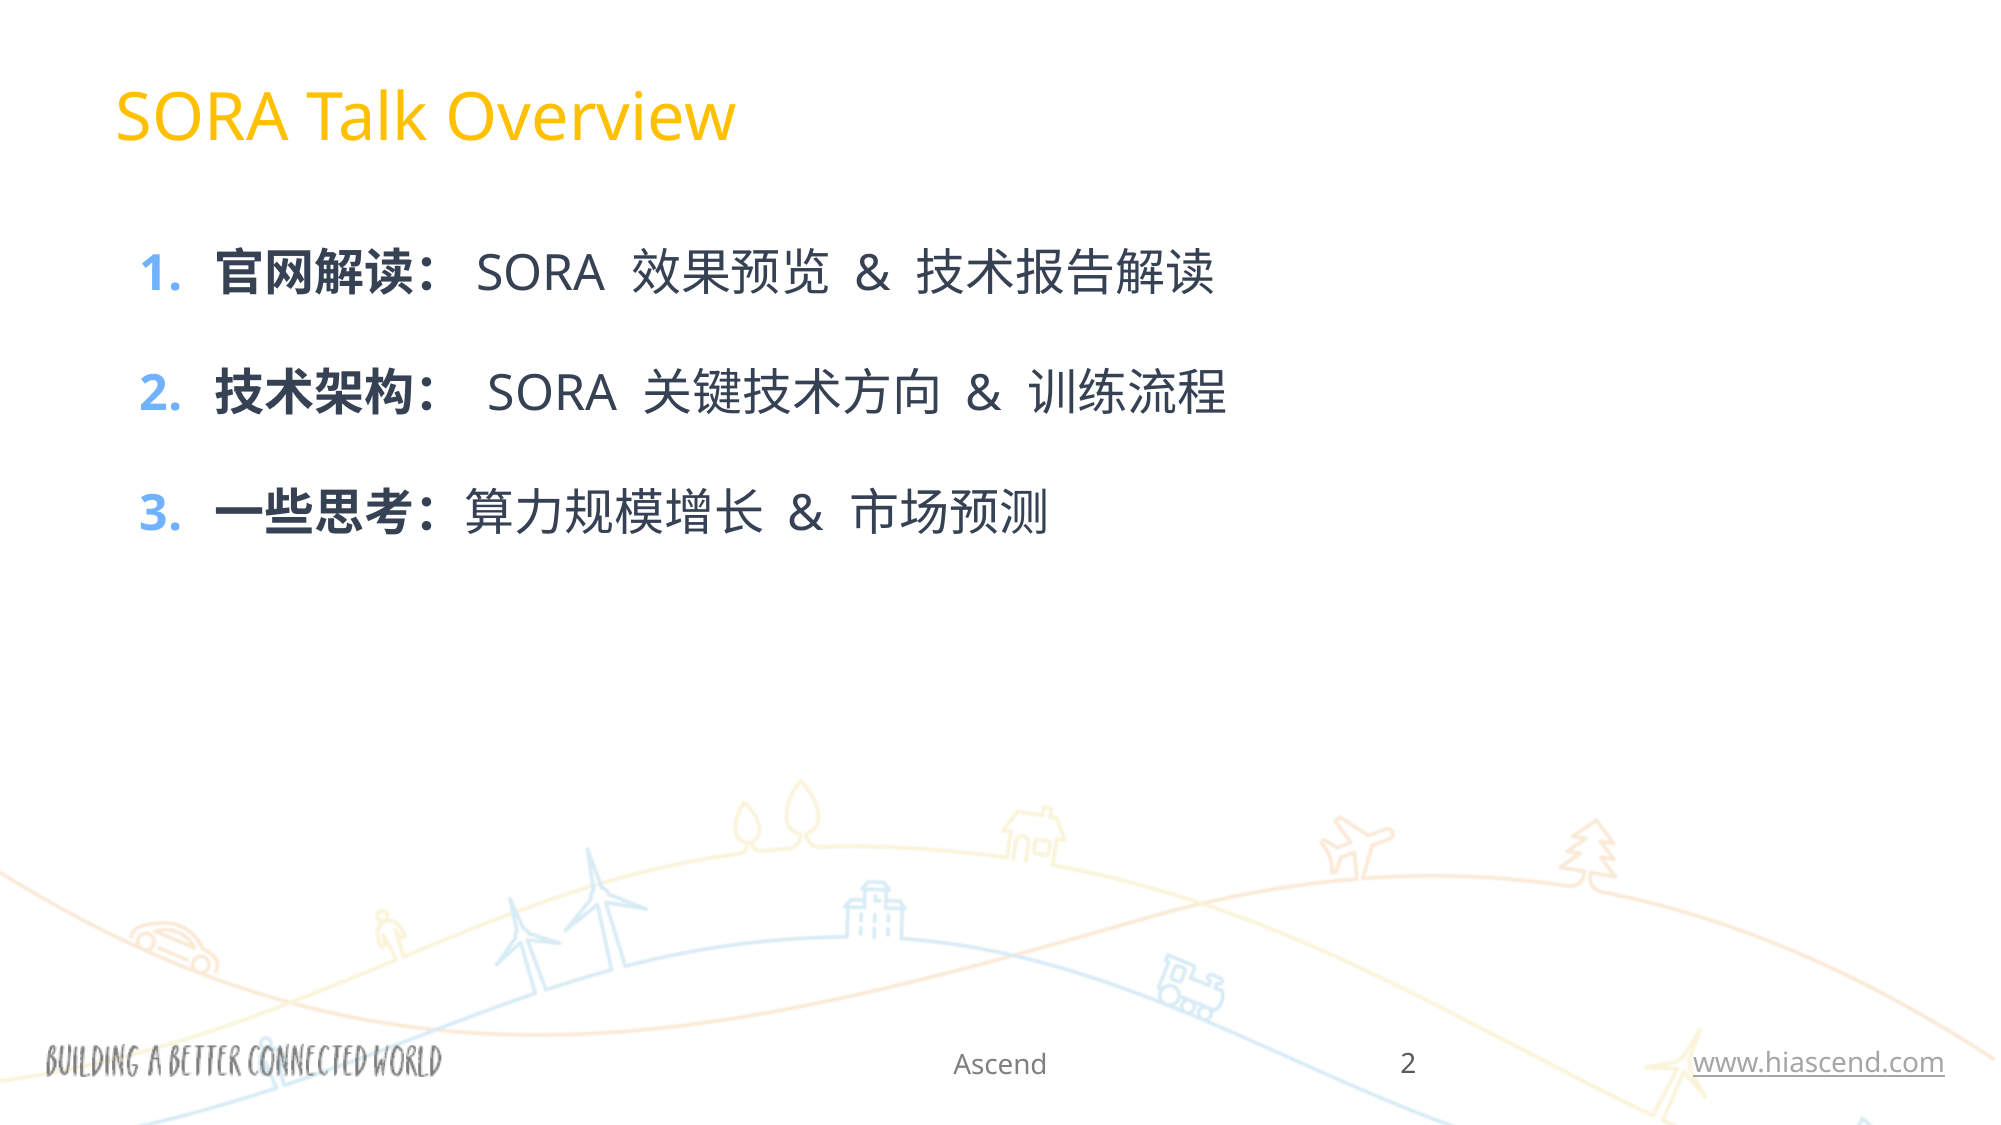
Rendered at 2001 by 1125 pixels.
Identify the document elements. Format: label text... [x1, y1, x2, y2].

text_box SORA Talk Overview [101, 66, 1900, 163]
text_box 官网解读：SORA 效果预览 & 技术报告解读 技术架构： SORA 关键技术方向 & 训练流程 一些思考：算力规模增长 & 市场预测 [124, 172, 1887, 1024]
picture [23, 1023, 468, 1105]
